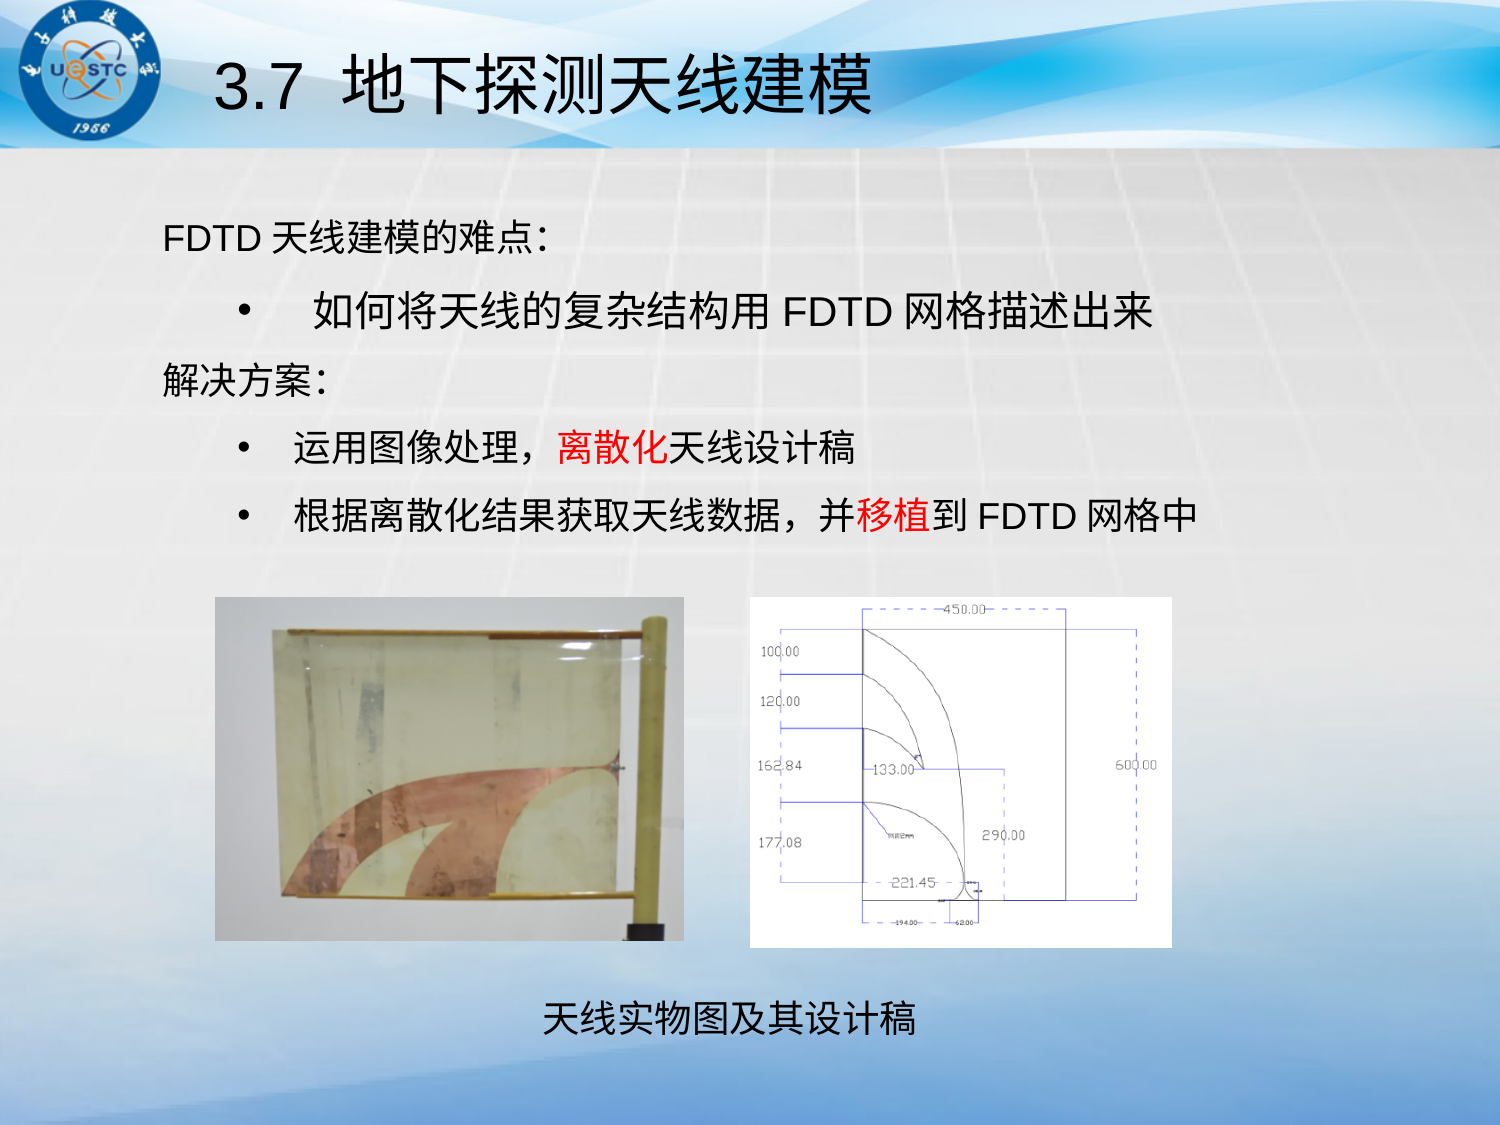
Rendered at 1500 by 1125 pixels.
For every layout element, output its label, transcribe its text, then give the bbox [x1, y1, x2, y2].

text_box 天线实物图及其设计稿 [527, 987, 933, 1048]
picture [0, 0, 1500, 1125]
text_box 3.7 地下探测天线建模 [198, 35, 890, 130]
text_box FDTD天线建模的难点： 如何将天线的复杂结构用FDTD网格描述出来 解决方案： 运用图像处理，离散化天线设计稿 根据离散化结果获取天线数据，并移植到FDTD网格中 [147, 184, 1412, 545]
